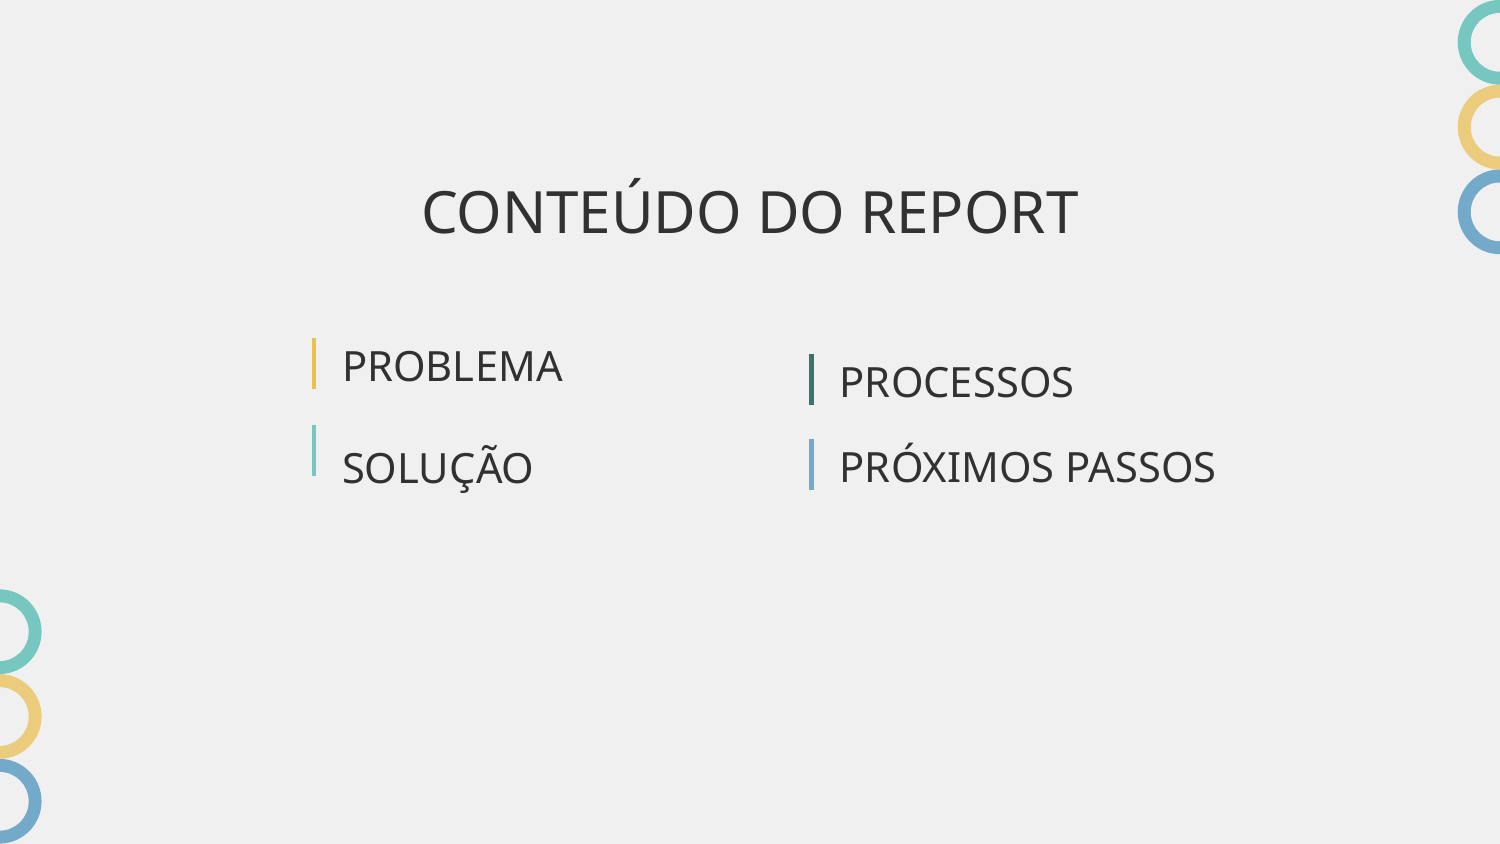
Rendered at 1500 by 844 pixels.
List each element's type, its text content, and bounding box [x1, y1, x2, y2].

subtitle SOLUÇÃO [327, 415, 609, 519]
subtitle PRÓXIMOS PASSOS [824, 425, 1322, 503]
text_box [809, 439, 814, 490]
text_box [809, 354, 814, 405]
title CONTEÚDO DO REPORT [118, 180, 1382, 241]
subtitle PROBLEMA [327, 325, 600, 403]
subtitle PROCESSOS [824, 340, 1128, 418]
text_box [311, 338, 317, 389]
text_box [311, 425, 317, 476]
